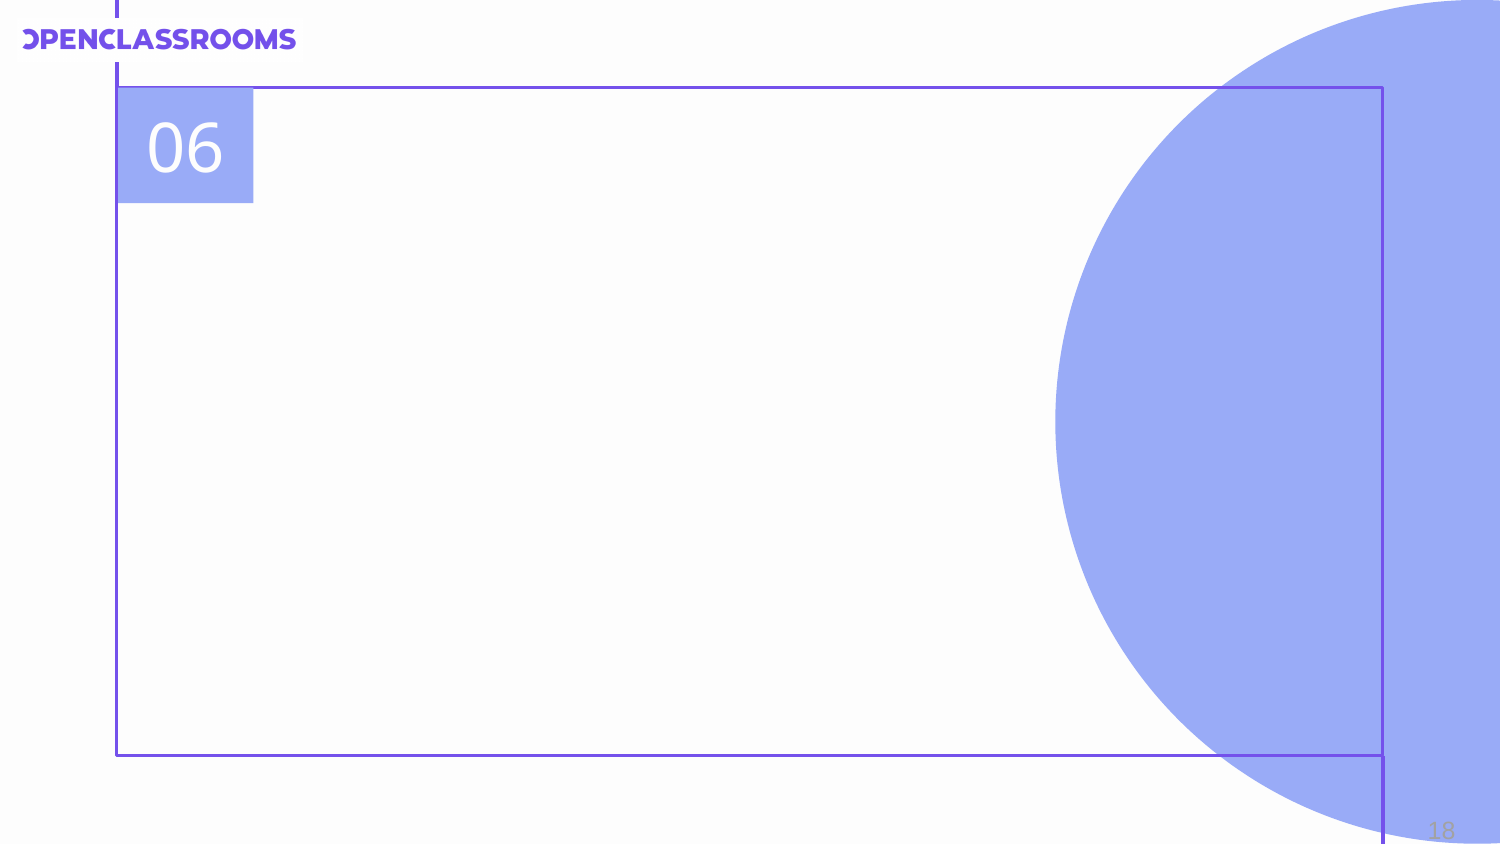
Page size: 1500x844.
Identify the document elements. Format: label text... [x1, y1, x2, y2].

slide_number 18 [1133, 806, 1471, 844]
title 06 [118, 87, 254, 204]
picture [16, 18, 304, 62]
